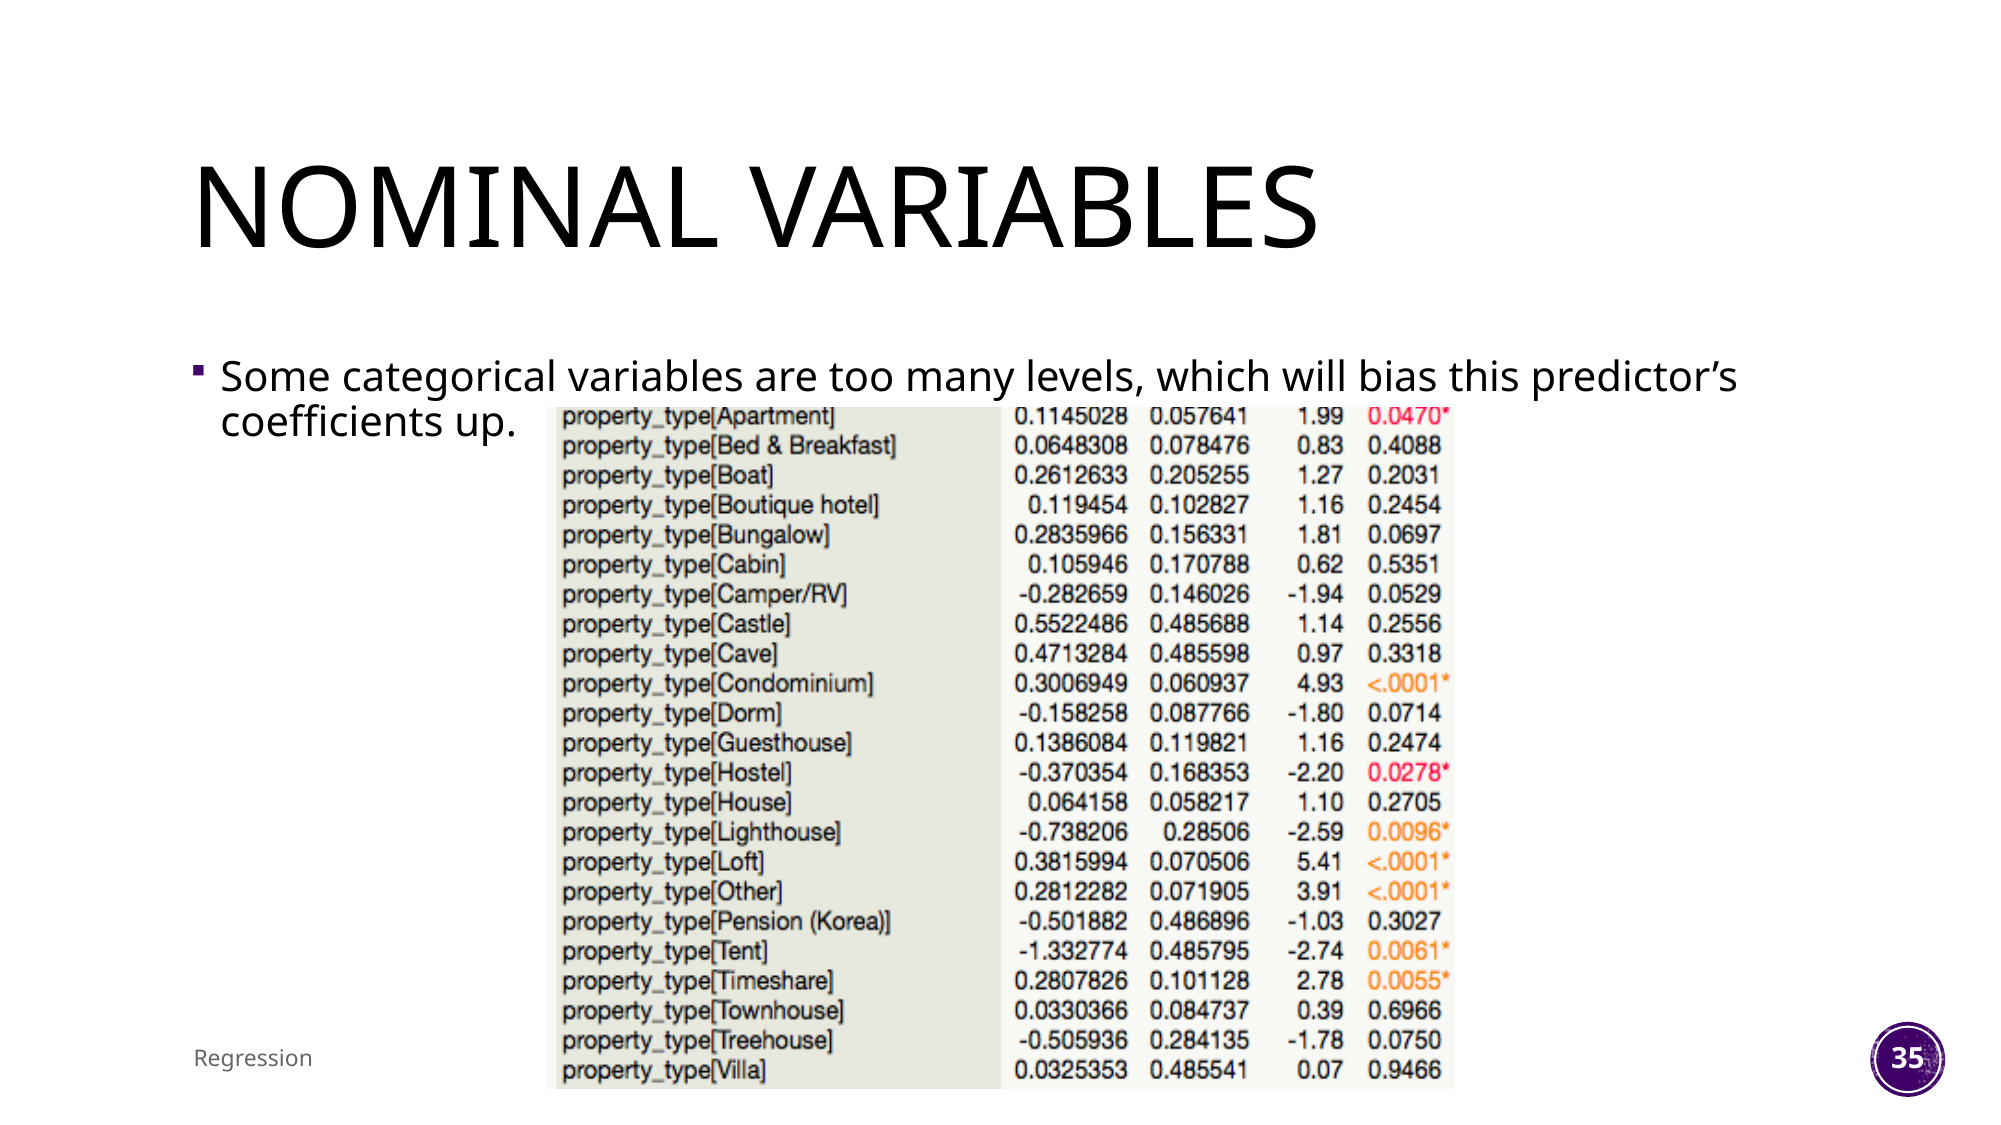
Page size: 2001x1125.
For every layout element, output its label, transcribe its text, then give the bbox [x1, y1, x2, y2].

footer Regression [178, 1028, 545, 1089]
title Nominal Variables [175, 79, 1826, 344]
picture [546, 407, 1455, 1089]
slide_number 35 [1855, 1028, 1961, 1089]
list Some categorical variables are too many levels, which will bias this predictor’s coefficients up. [175, 348, 1826, 1013]
